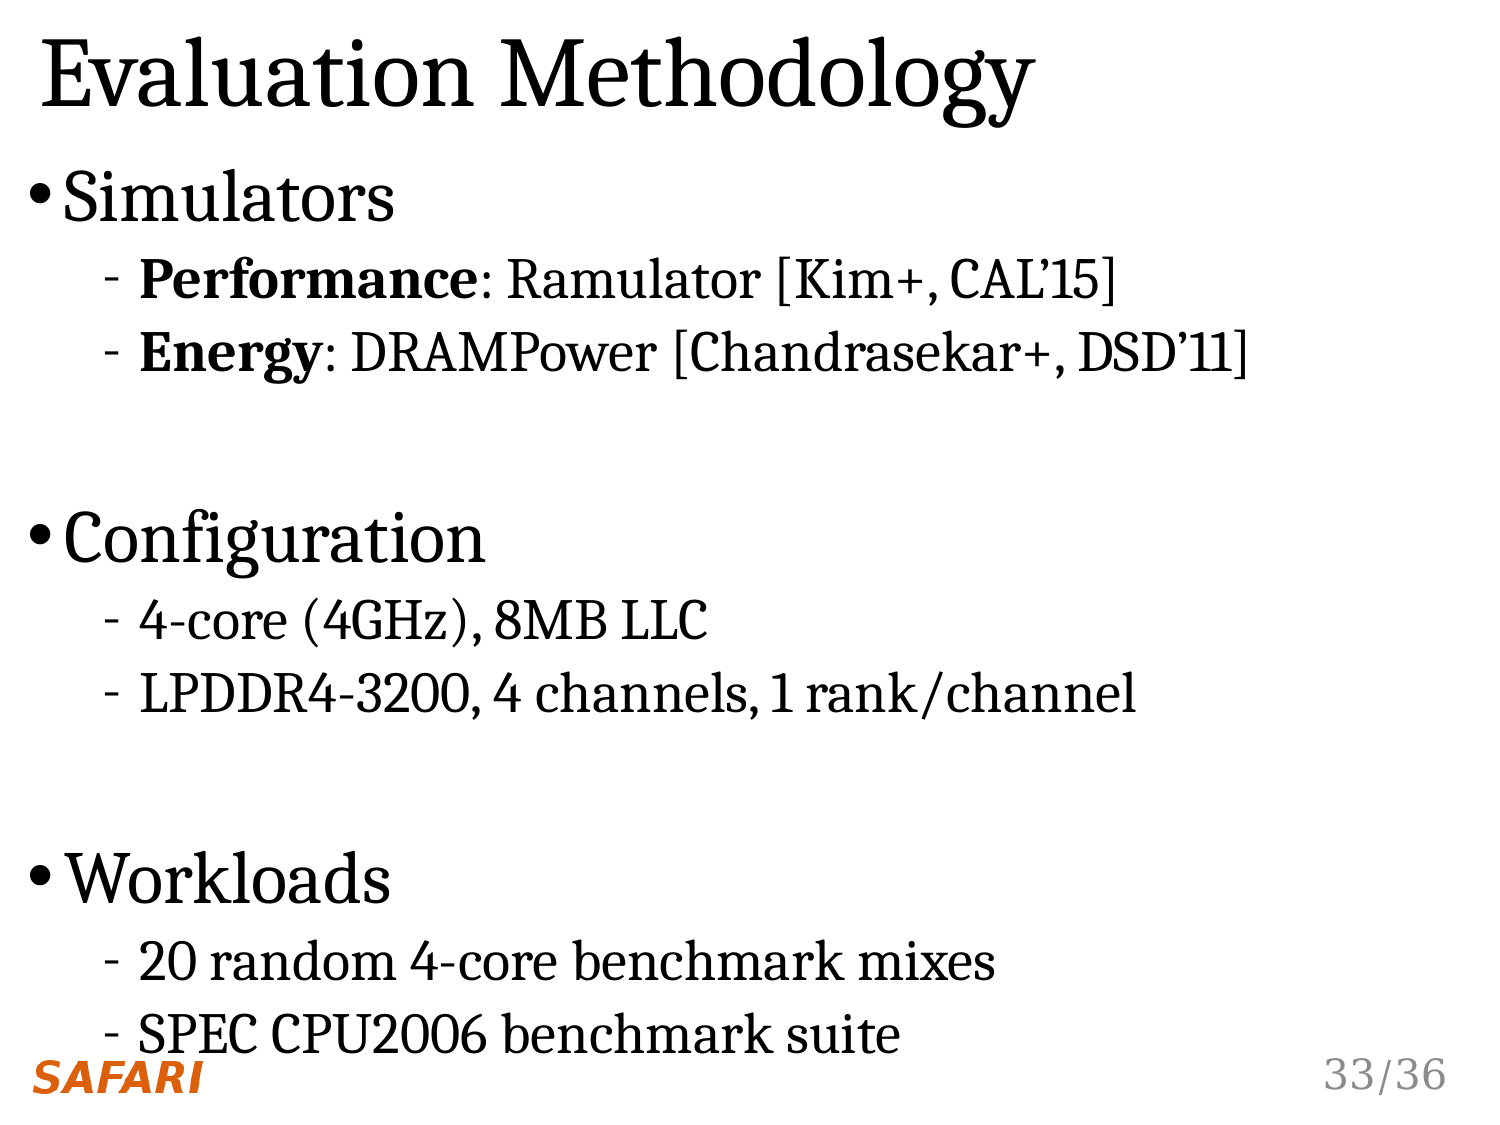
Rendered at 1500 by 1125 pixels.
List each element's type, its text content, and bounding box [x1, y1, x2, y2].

list Simulators Performance: Ramulator [Kim+, CAL’15] Energy: DRAMPower [Chandrasekar+, DSD’11] Configuration 4-core (4GHz), 8MB LLC LPDDR4-3200, 4 channels, 1 rank/channel Workloads 20 random 4-core benchmark mixes SPEC CPU2006 benchmark suite [12, 149, 1487, 1022]
picture [31, 1051, 209, 1104]
text_box 33/36 [1299, 1042, 1463, 1103]
text_box Evaluation Methodology [24, 10, 1475, 136]
